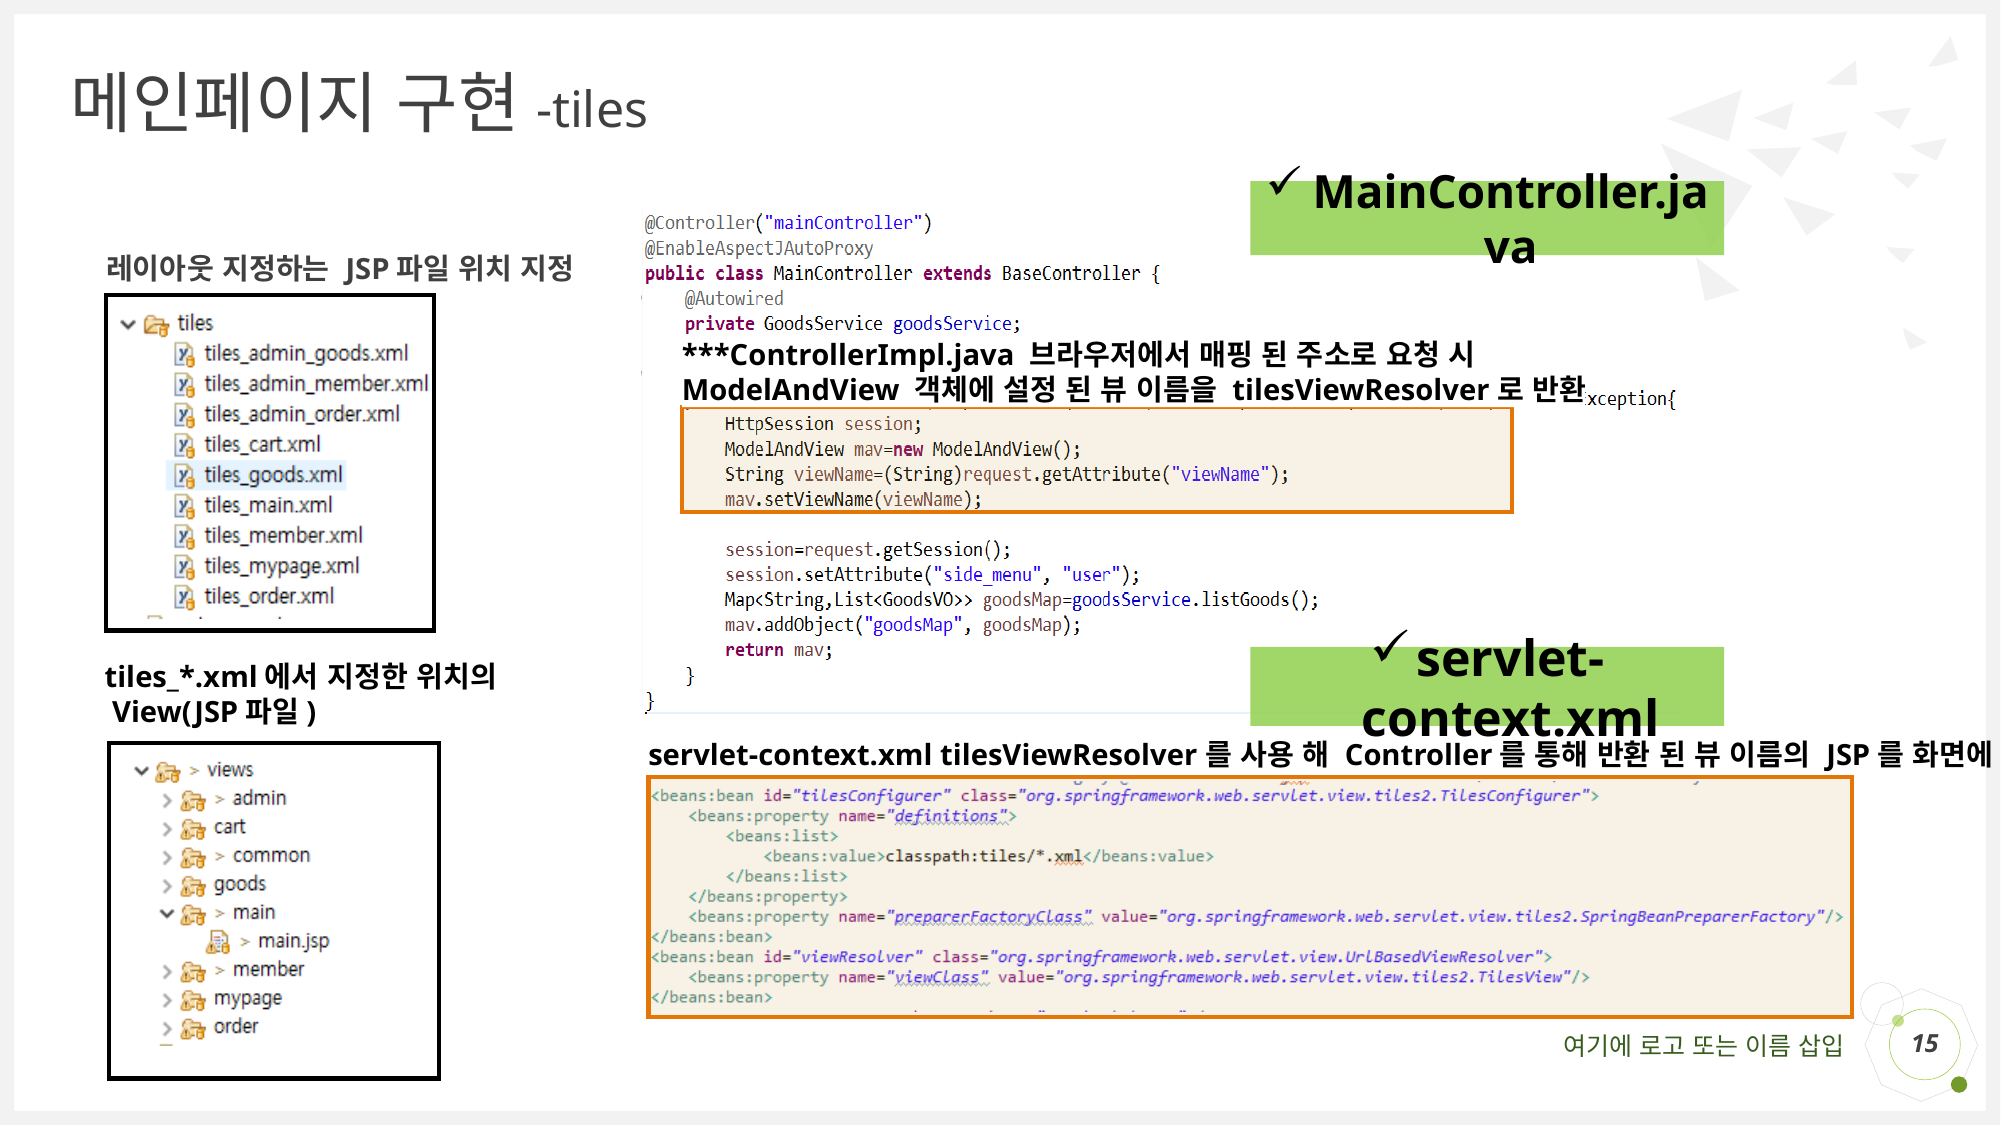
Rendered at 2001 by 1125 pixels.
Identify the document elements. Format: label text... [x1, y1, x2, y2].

text_box servlet-context.xml [1249, 646, 1725, 727]
text_box 레이아웃 지정하는 JSP파일 위치 지정 [106, 250, 583, 295]
picture [119, 756, 344, 1046]
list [641, 206, 1681, 714]
text_box tiles_*.xml에서 지정한 위치의 View(JSP파일) [104, 658, 489, 743]
text_box MainController.java [1249, 180, 1725, 256]
text_box [105, 294, 435, 307]
picture [104, 307, 436, 619]
text_box servlet-context.xml tilesViewResolver를 사용 해 Controller를 통해 반환 된 뷰 이름의 JSP를 화면에 표시 [648, 736, 1845, 776]
picture [648, 781, 1853, 1013]
text_box [108, 743, 440, 1079]
text_box [647, 776, 1853, 1018]
slide_number 15 [1889, 1008, 1961, 1081]
title 메인페이지 구현-tiles [70, 70, 1932, 142]
text_box [105, 619, 435, 631]
